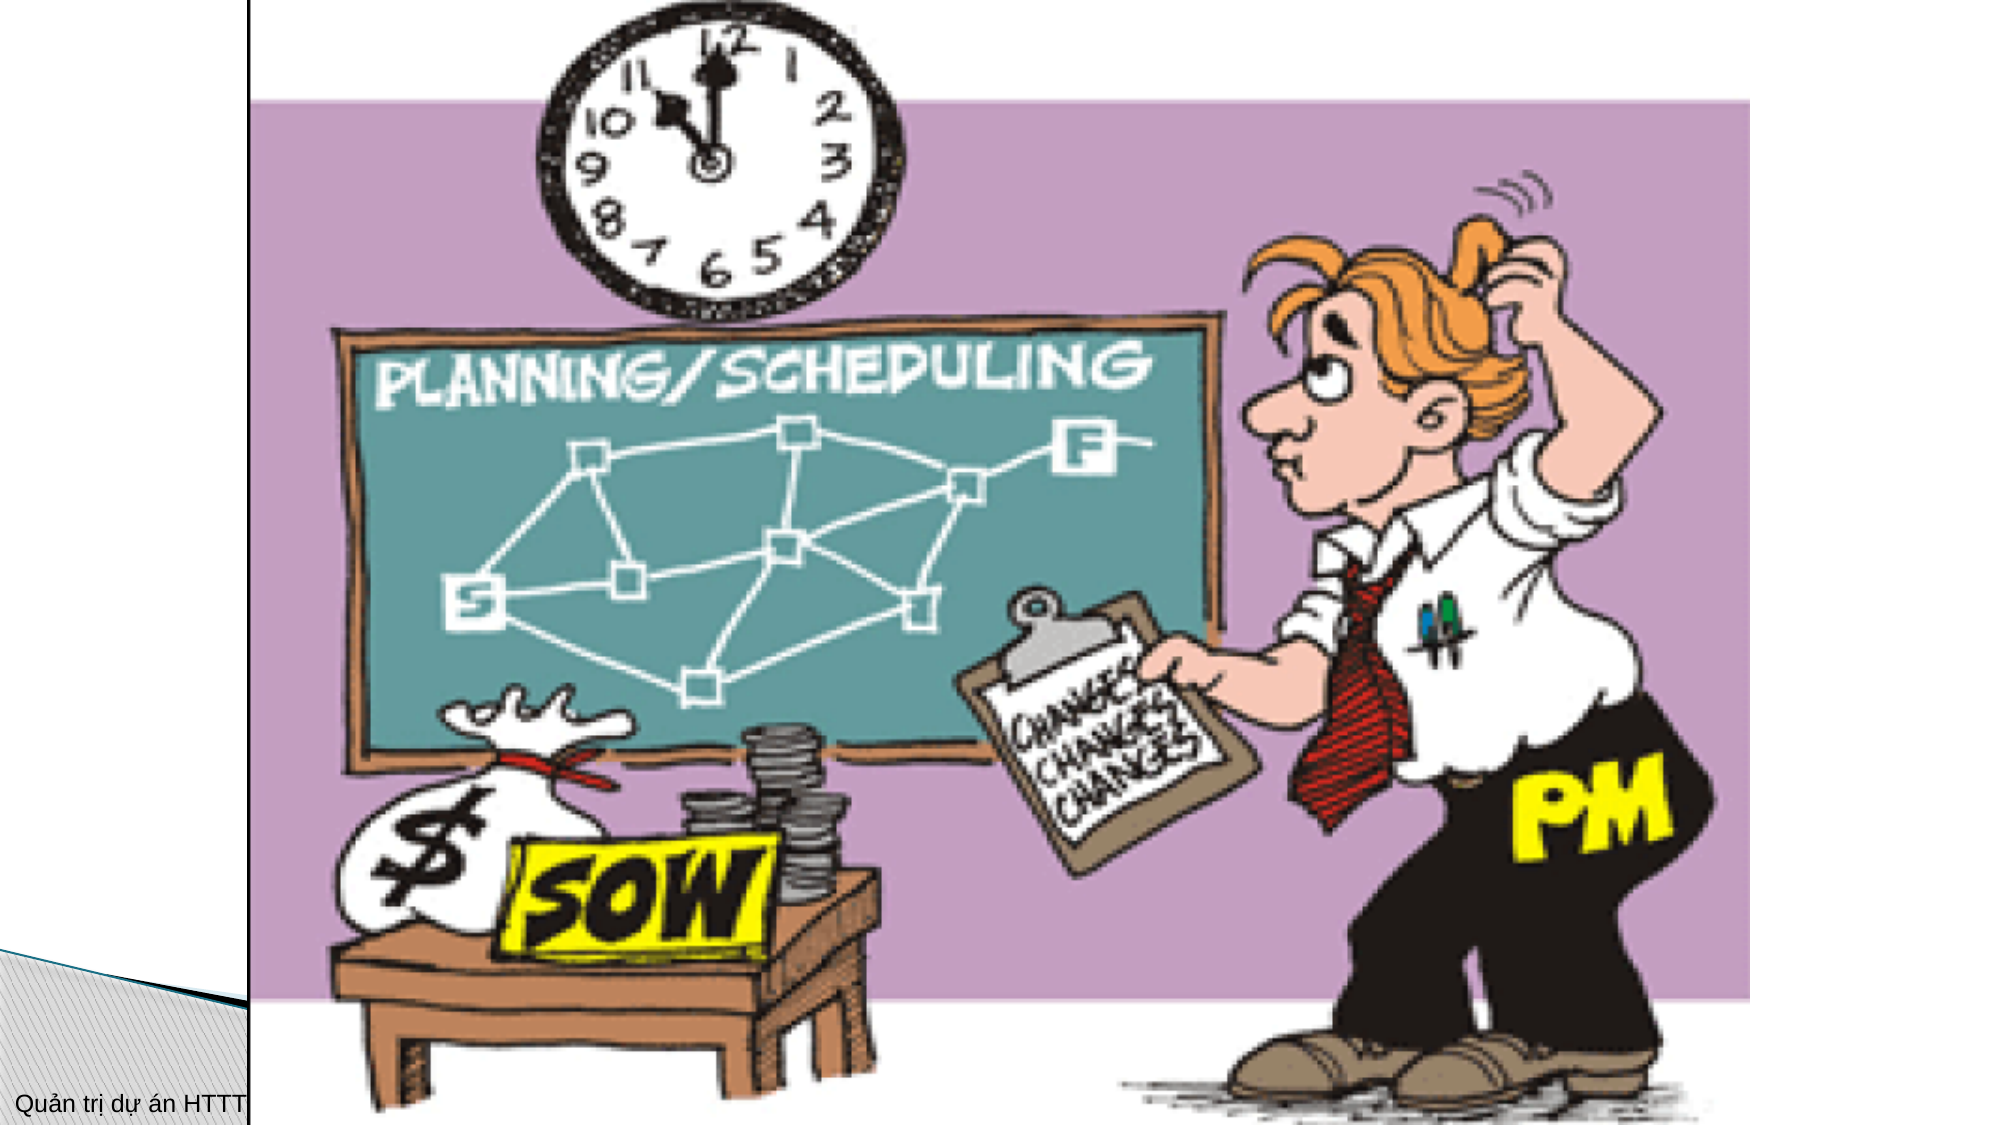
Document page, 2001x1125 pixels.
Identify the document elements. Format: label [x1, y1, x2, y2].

picture [247, 0, 1751, 1125]
